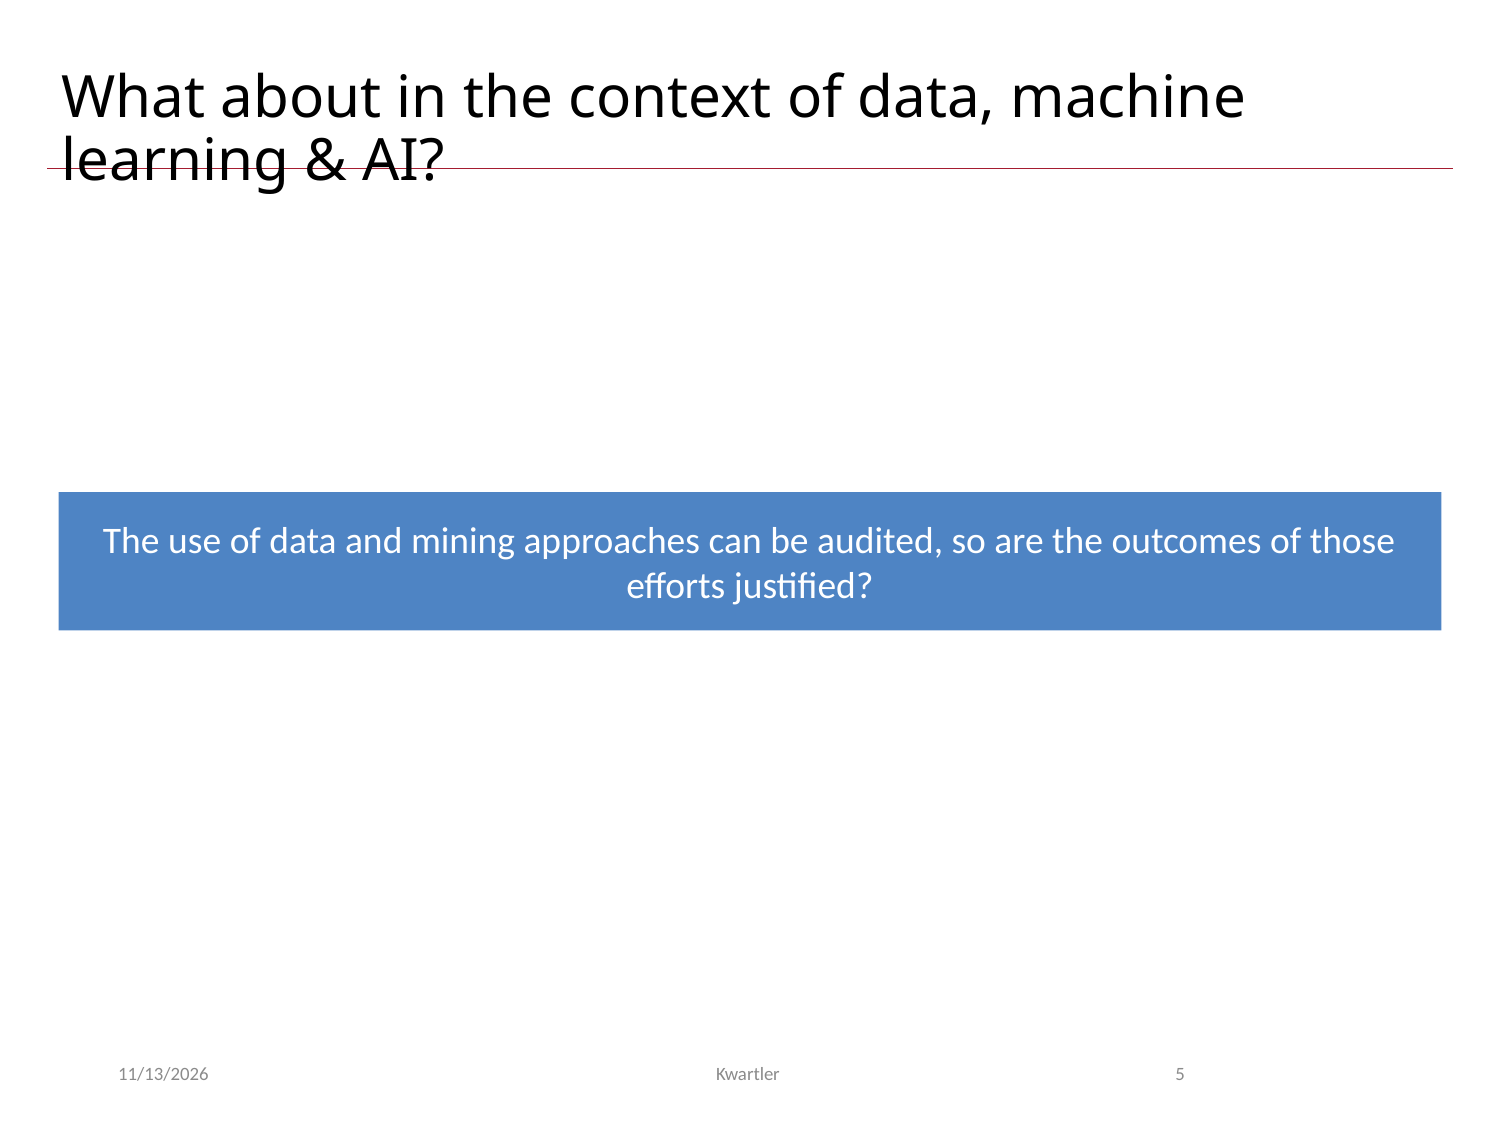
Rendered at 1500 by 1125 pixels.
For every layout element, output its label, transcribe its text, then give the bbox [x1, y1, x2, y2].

footer Kwartler [496, 1042, 1004, 1103]
slide_number 5 [1059, 1042, 1200, 1103]
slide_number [103, 1042, 441, 1103]
title What about in the context of data, machine learning & AI? [46, 59, 1465, 157]
text_box The use of data and mining approaches can be audited, so are the outcomes of those efforts justified? [57, 491, 1442, 631]
